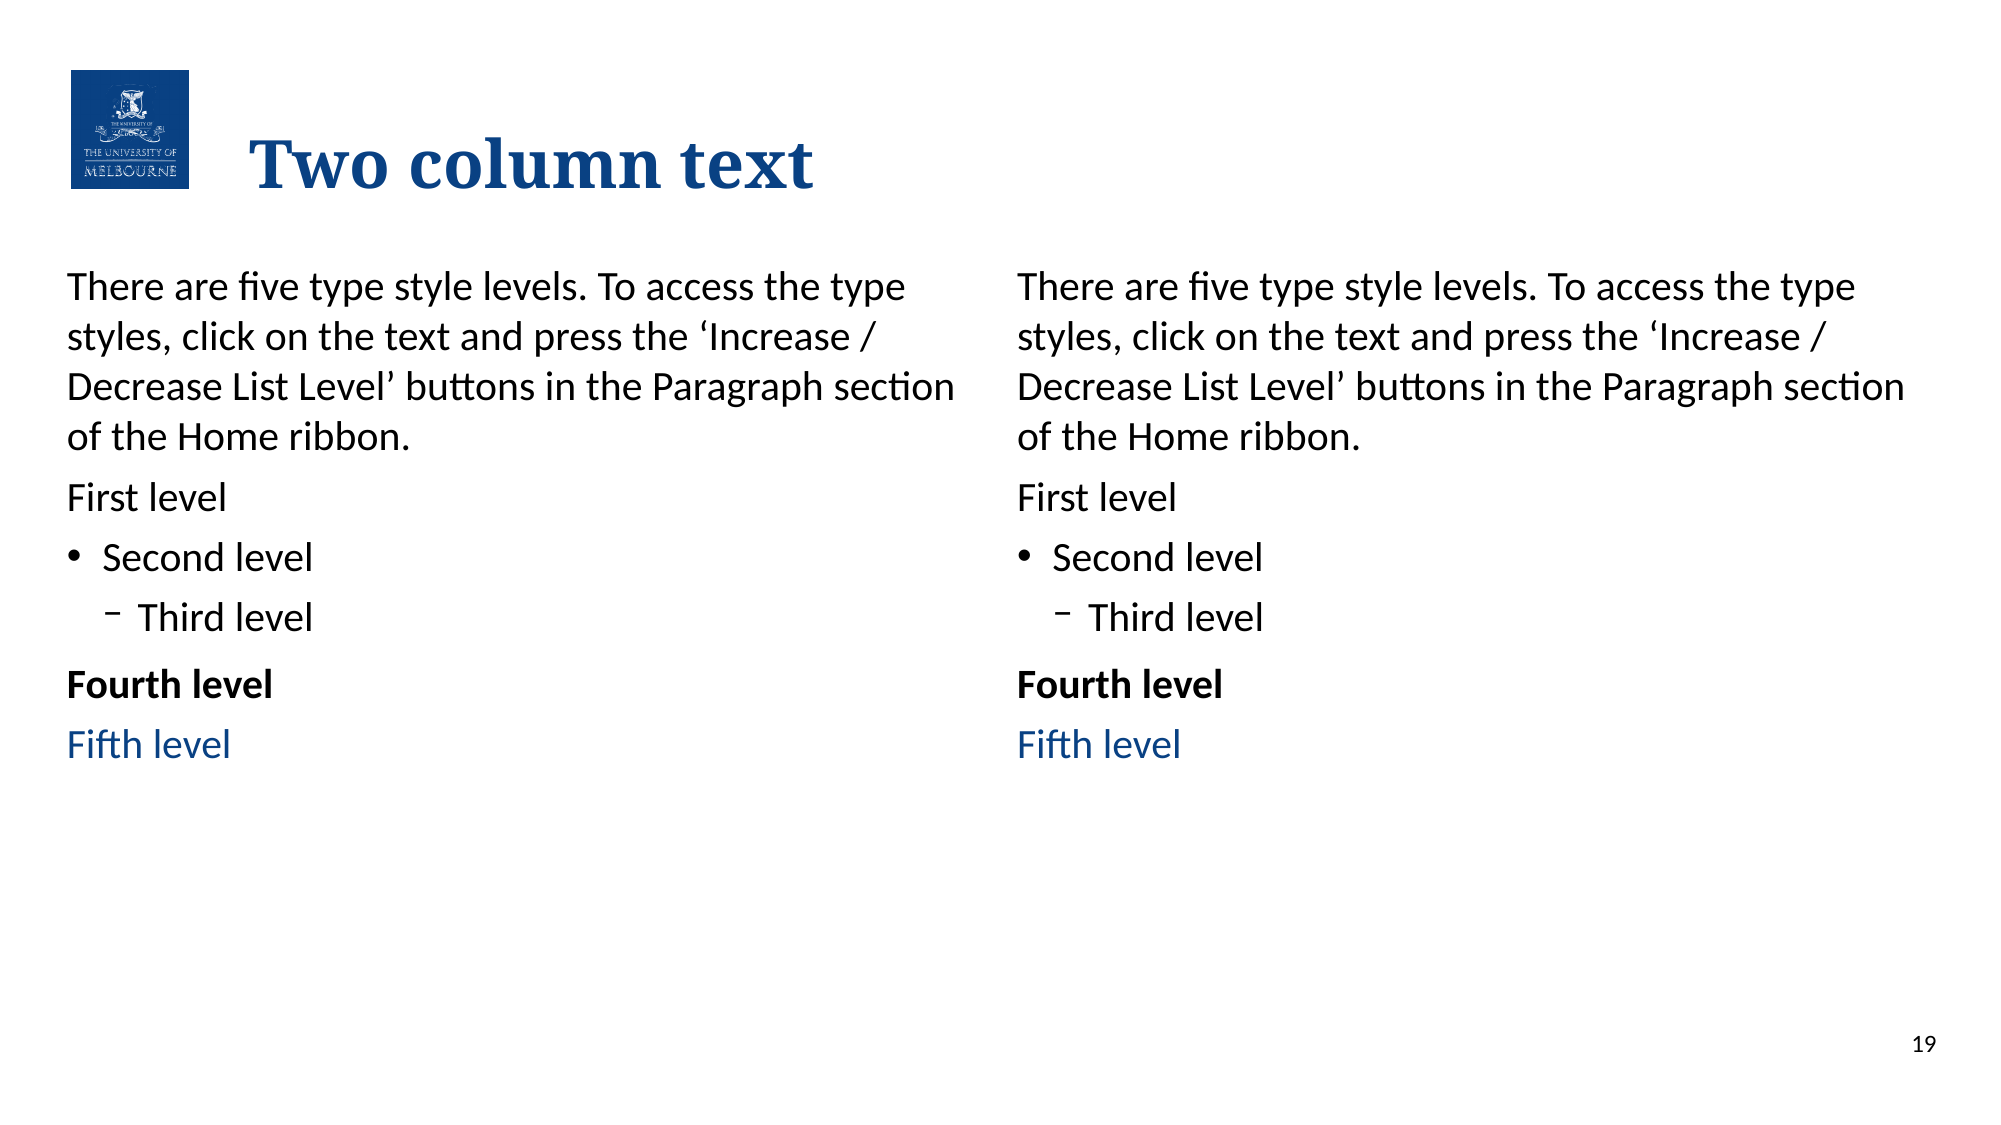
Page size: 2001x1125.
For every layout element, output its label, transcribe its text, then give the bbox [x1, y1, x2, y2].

picture [71, 70, 189, 189]
list There are five type style levels. To access the type styles, click on the text and press the ‘Increase / Decrease List Level’ buttons in the Paragraph section of the Home ribbon. First level Second level Third level Fourth level Fifth level There are five type style levels. To access the type styles, click on the text and press the ‘Increase / Decrease List Level’ buttons in the Paragraph section of the Home ribbon. First level Second level Third level Fourth level Fifth level [51, 251, 1924, 983]
title Two column text [234, 64, 1924, 211]
slide_number 19 [1797, 1012, 1937, 1073]
